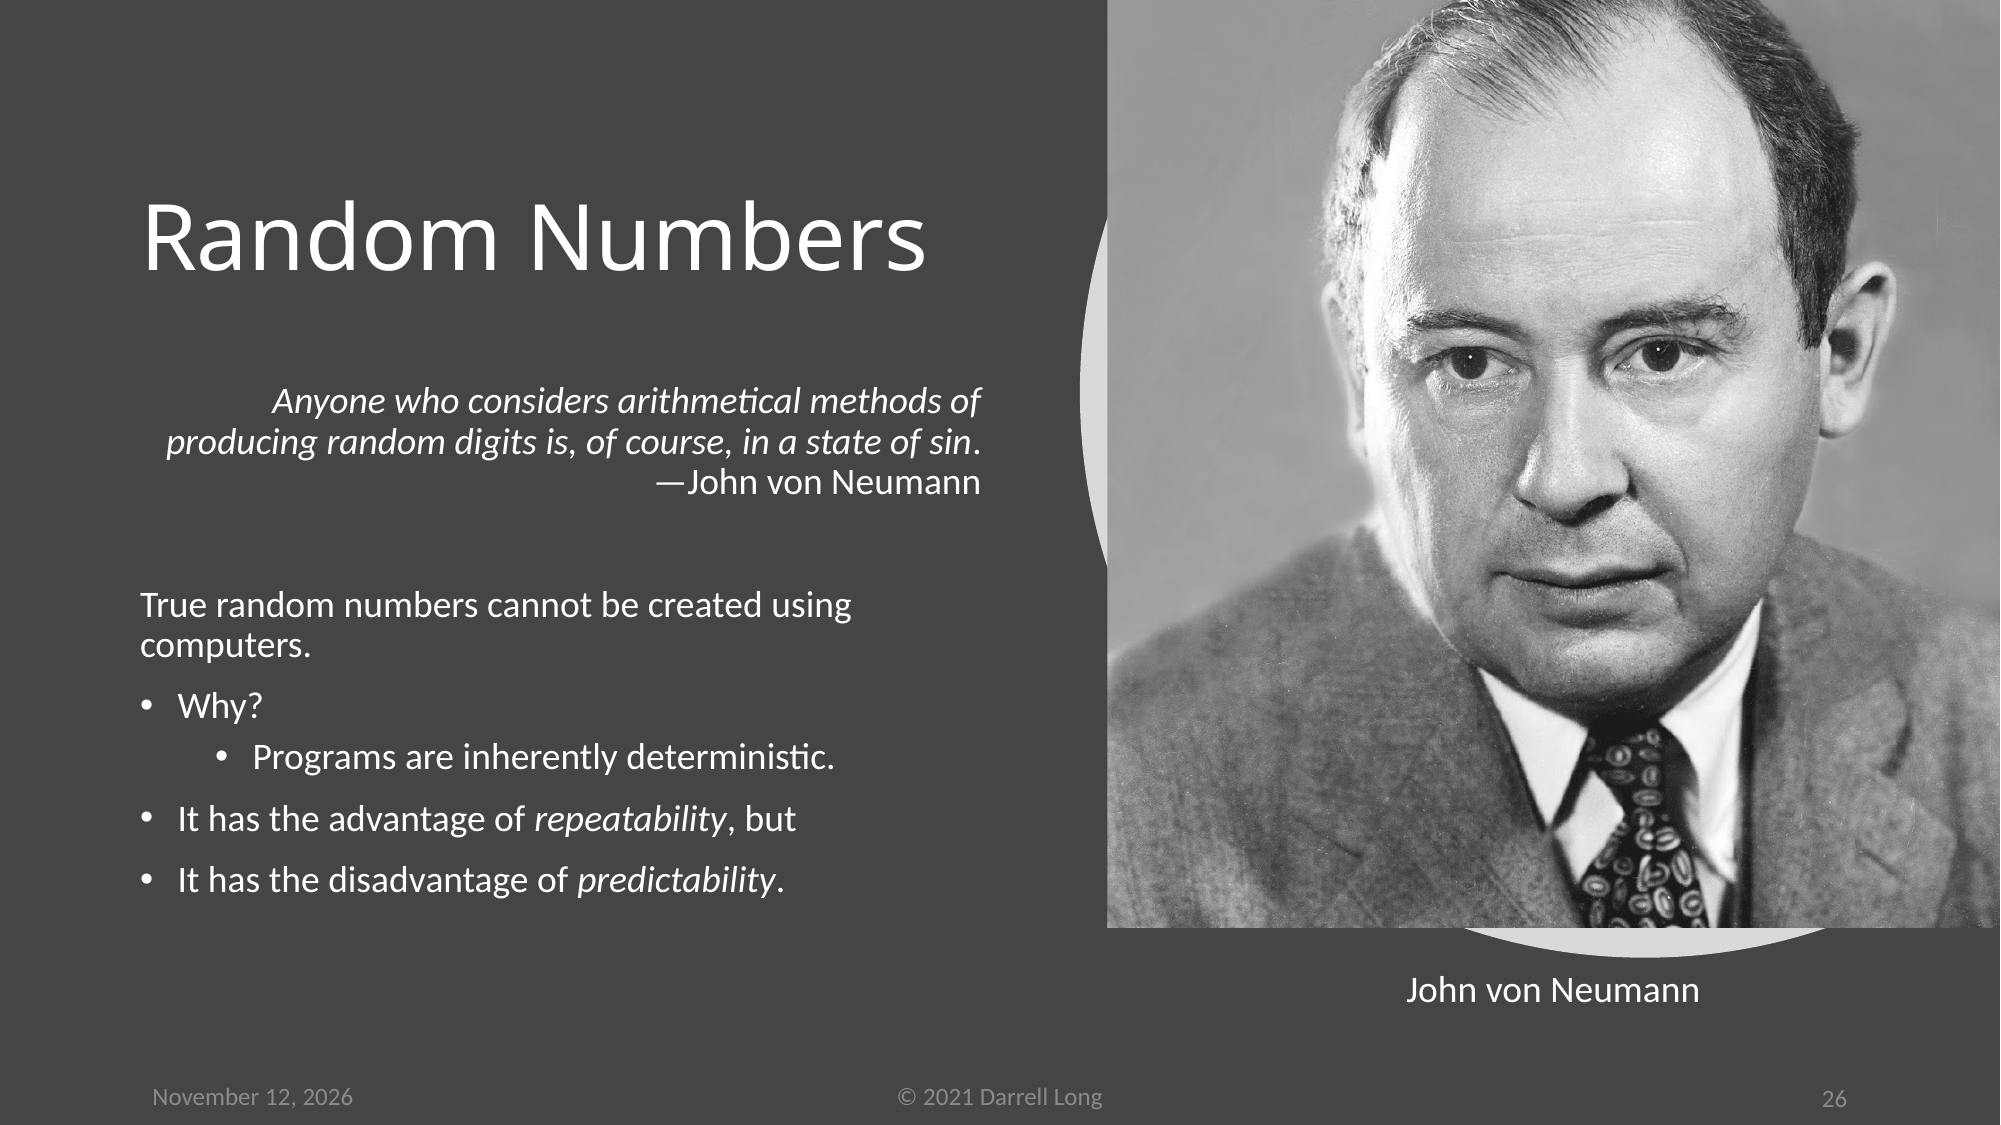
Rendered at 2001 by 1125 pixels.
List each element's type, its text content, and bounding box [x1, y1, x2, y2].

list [1107, 0, 2000, 928]
text_box John von Neumann [1391, 957, 1716, 1018]
footer © 2021 Darrell Long [662, 1065, 1338, 1125]
title Random Numbers [125, 131, 997, 350]
list Anyone who considers arithmetical methods of producing random digits is, of course, in a state of sin. —John von Neumann True random numbers cannot be created using computers. Why? Programs are inherently deterministic. It has the advantage of repeatability, but It has the disadvantage of predictability. [125, 373, 997, 928]
text_box [1078, 215, 1107, 570]
text_box [1460, 928, 1830, 957]
slide_number 26 [1412, 1067, 1863, 1125]
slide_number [137, 1065, 588, 1125]
